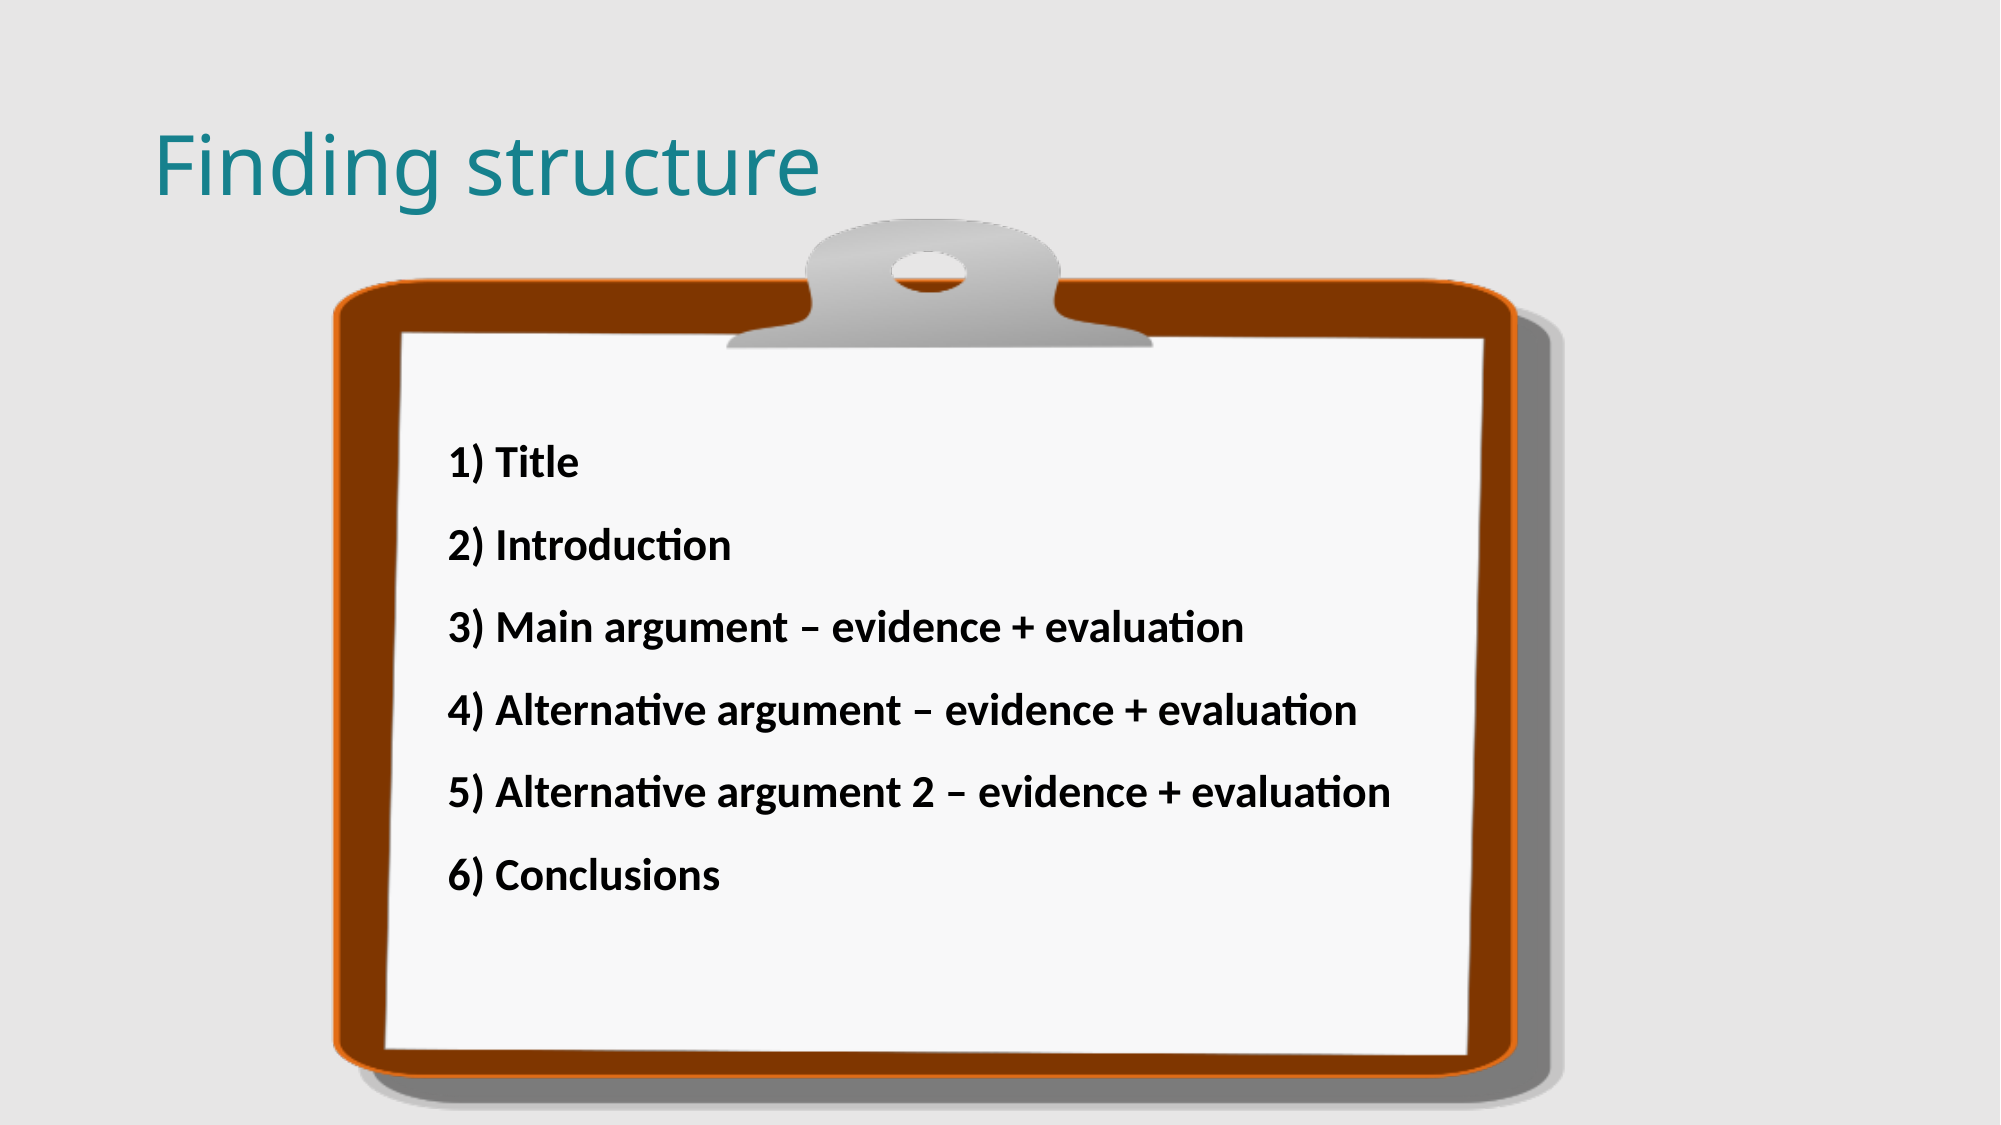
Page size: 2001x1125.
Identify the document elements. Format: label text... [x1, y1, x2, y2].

picture [280, 193, 1615, 1125]
title Finding structure [137, 59, 1863, 278]
